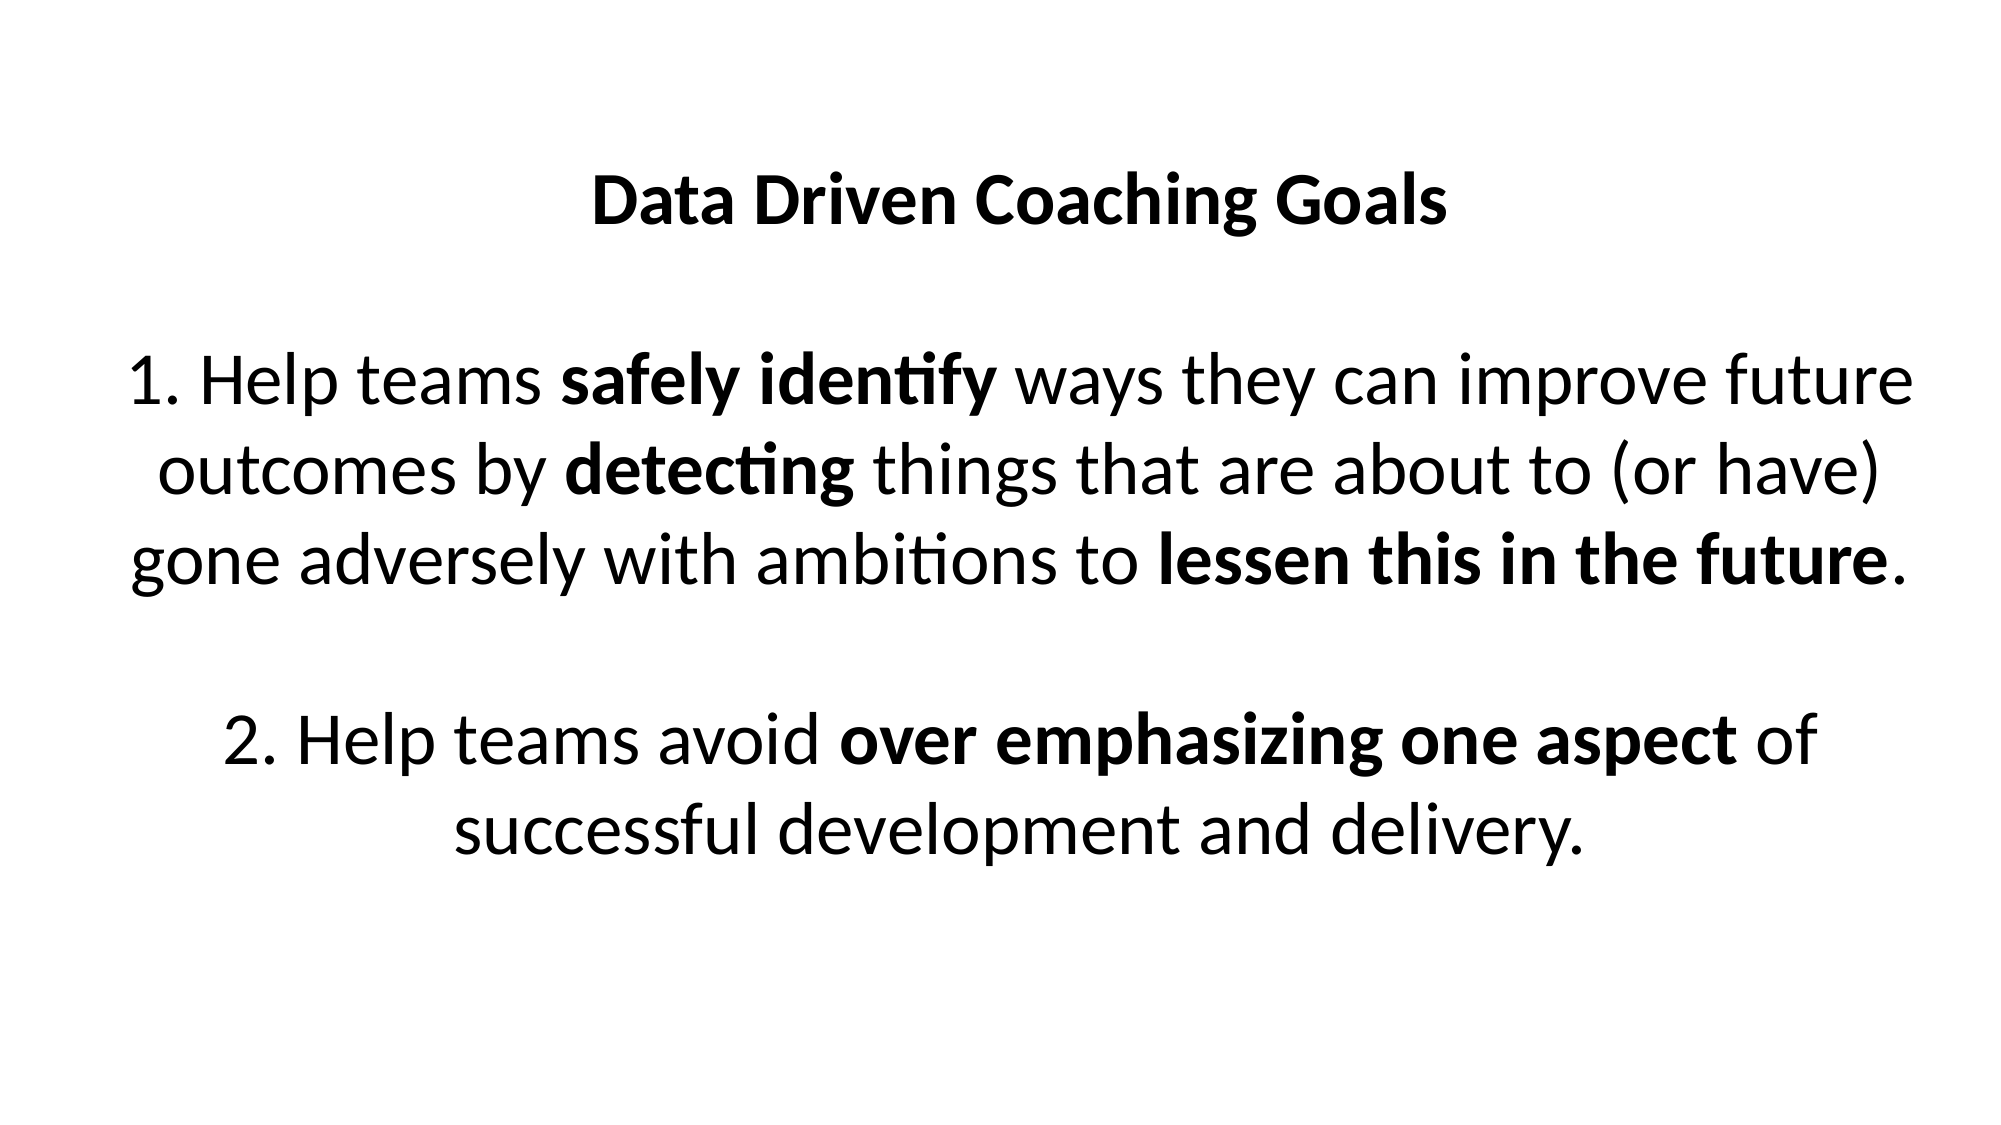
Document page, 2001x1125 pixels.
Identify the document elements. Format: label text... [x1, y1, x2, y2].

text_box Data Driven Coaching Goals 1. Help teams safely identify ways they can improve future outcomes by detecting things that are about to (or have) gone adversely with ambitions to lessen this in the future. 2. Help teams avoid over emphasizing one aspect of successful development and delivery. [101, 142, 1940, 877]
